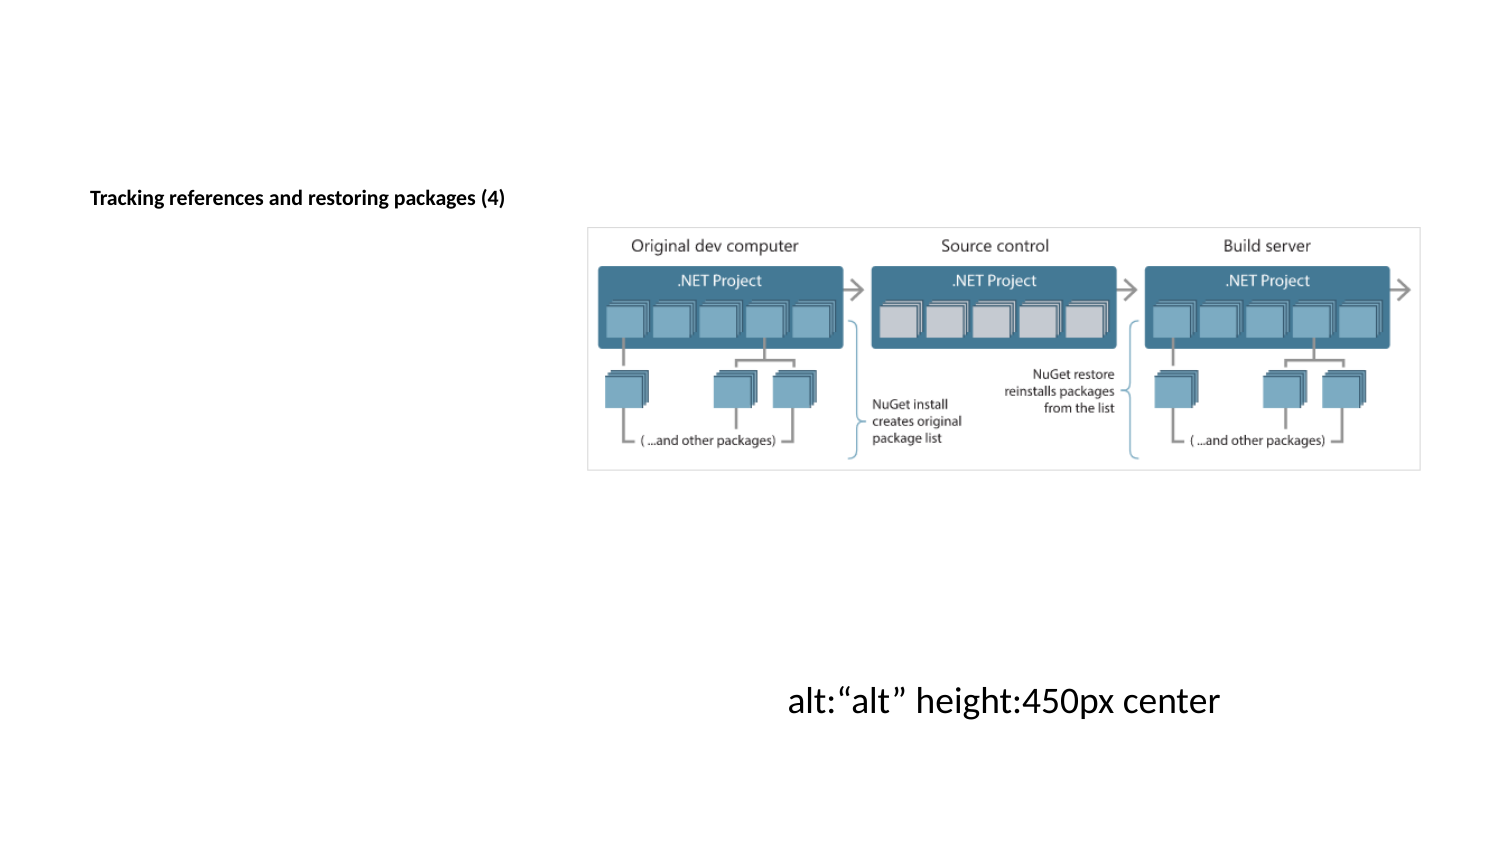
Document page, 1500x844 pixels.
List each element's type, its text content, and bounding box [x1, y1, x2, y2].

picture [585, 226, 1424, 474]
text_box alt:“alt” height:450px center [585, 668, 1423, 753]
list Tracking references and restoring packages (4) [75, 176, 569, 754]
